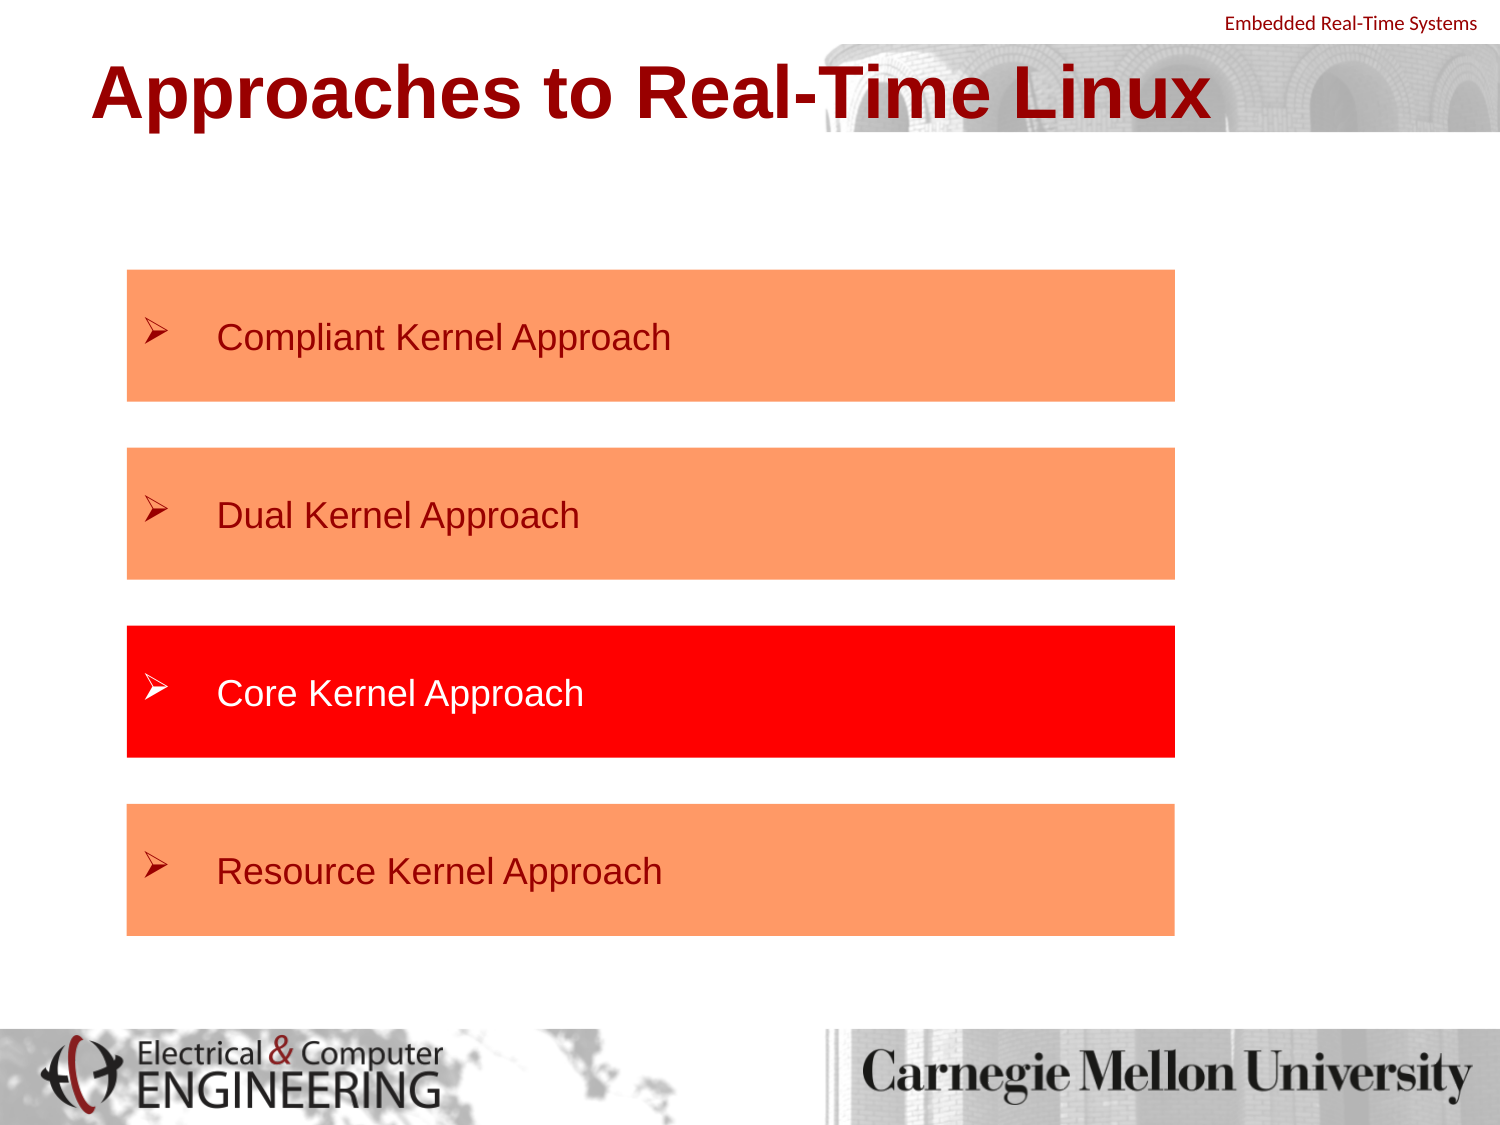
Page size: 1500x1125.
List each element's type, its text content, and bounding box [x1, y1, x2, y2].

picture [664, 43, 1500, 133]
picture [0, 1028, 1500, 1125]
text_box Compliant Kernel Approach [126, 269, 1175, 402]
title Approaches to Real-Time Linux [75, 45, 1425, 133]
text_box Core Kernel Approach [126, 625, 1175, 758]
text_box Dual Kernel Approach [126, 447, 1175, 580]
text_box Resource Kernel Approach [126, 803, 1175, 936]
